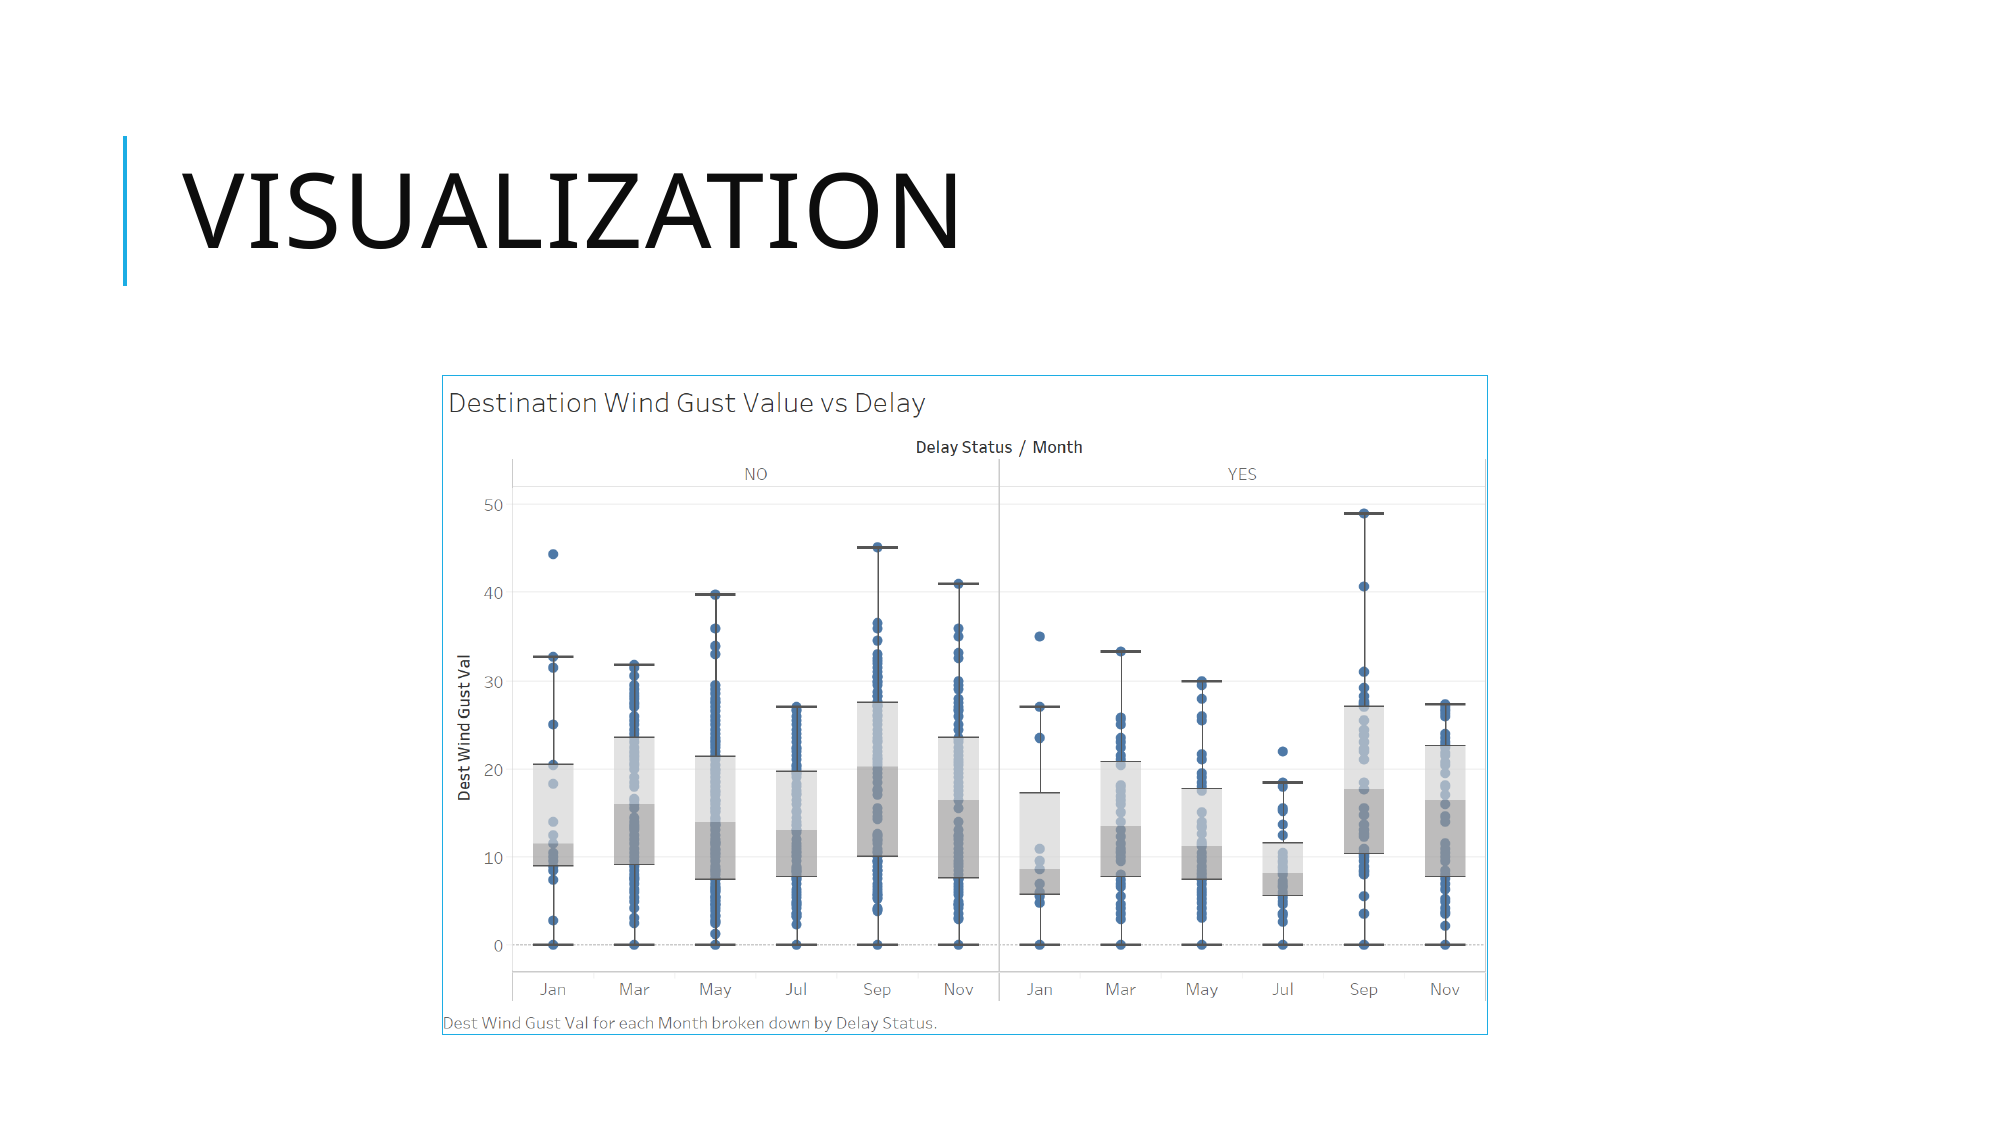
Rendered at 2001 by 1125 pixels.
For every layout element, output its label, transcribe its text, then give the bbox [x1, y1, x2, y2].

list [442, 374, 1488, 1036]
title Visualization [168, 96, 1763, 342]
